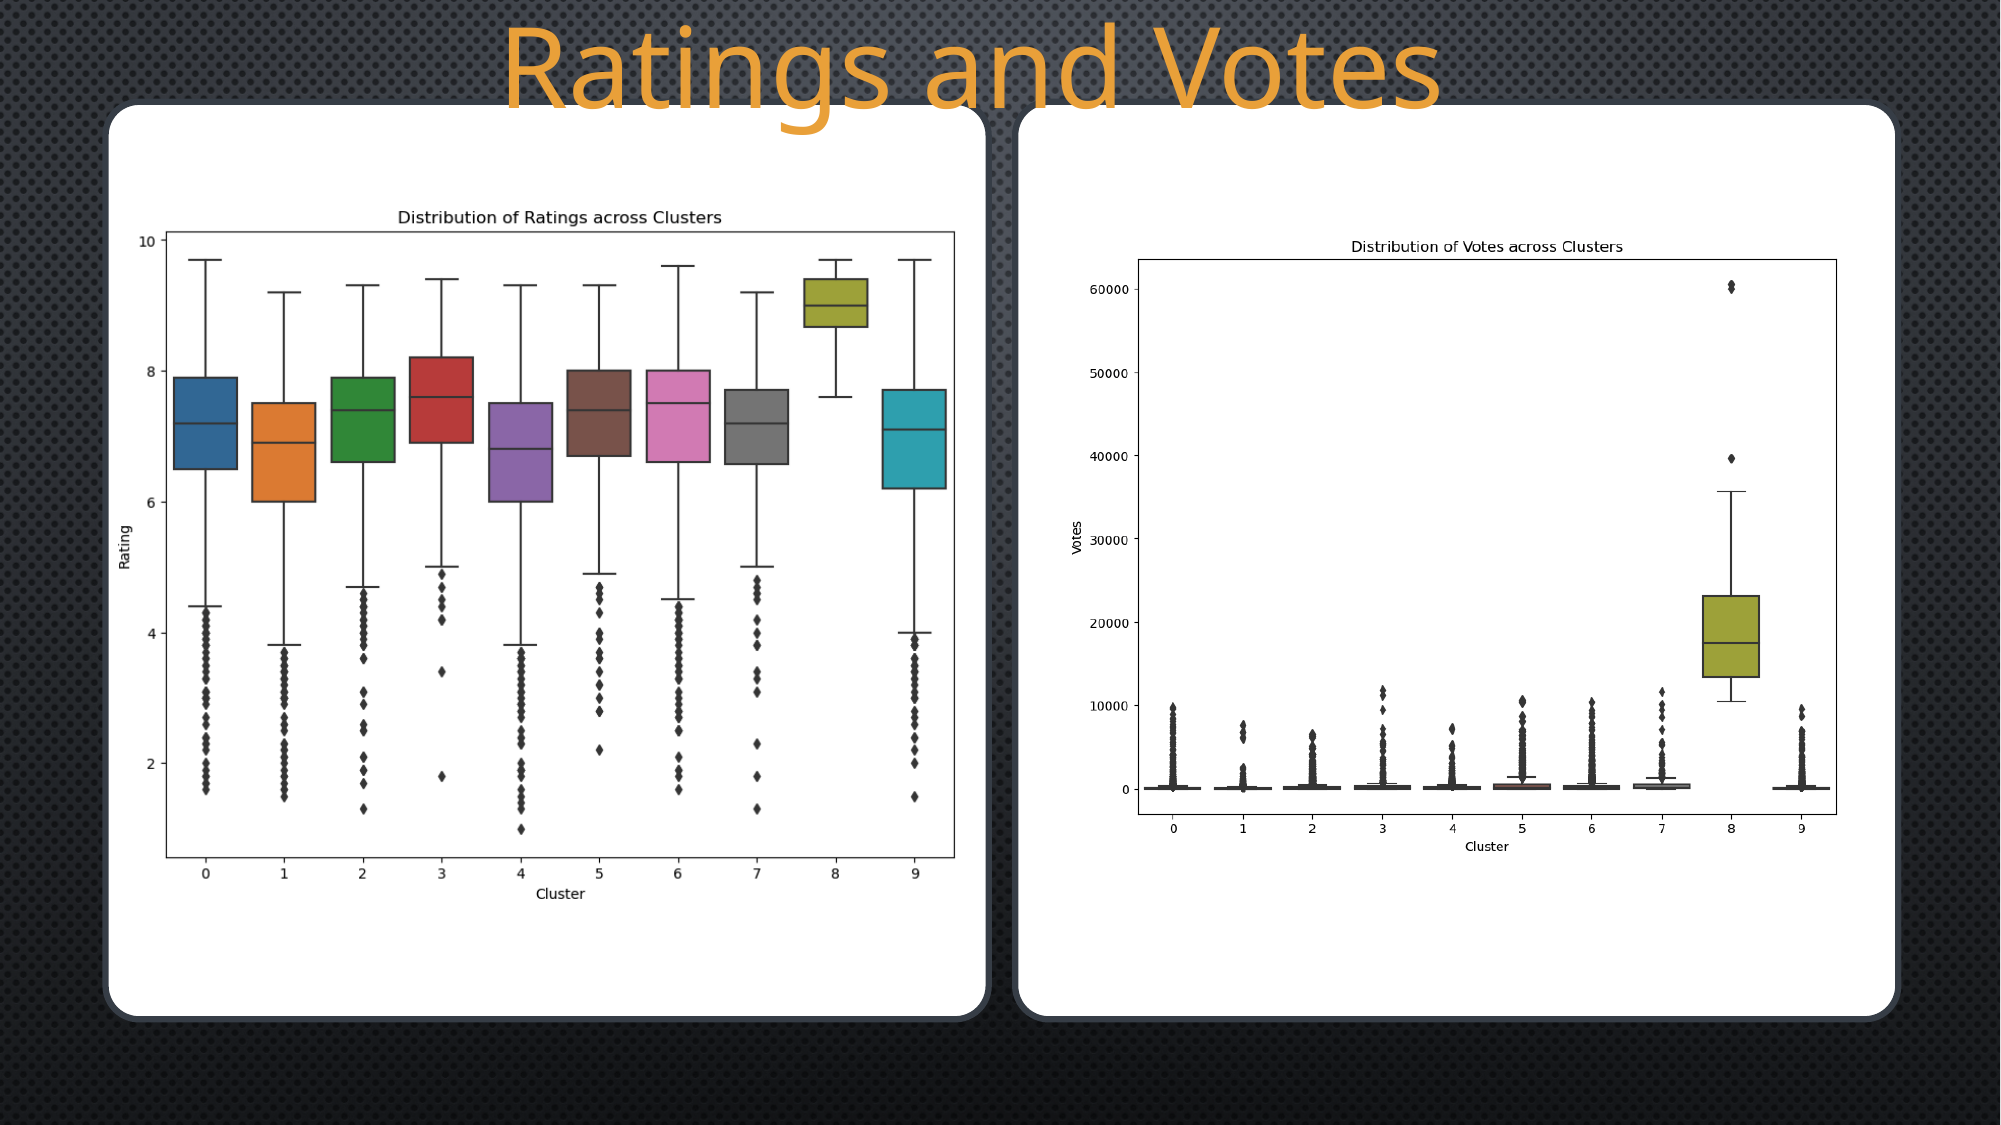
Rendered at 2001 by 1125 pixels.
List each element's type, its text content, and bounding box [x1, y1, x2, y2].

picture [114, 203, 963, 904]
text_box Ratings and Votes [483, 0, 1461, 139]
picture [1036, 235, 1863, 857]
text_box [1013, 100, 1900, 1021]
text_box [103, 100, 991, 1021]
